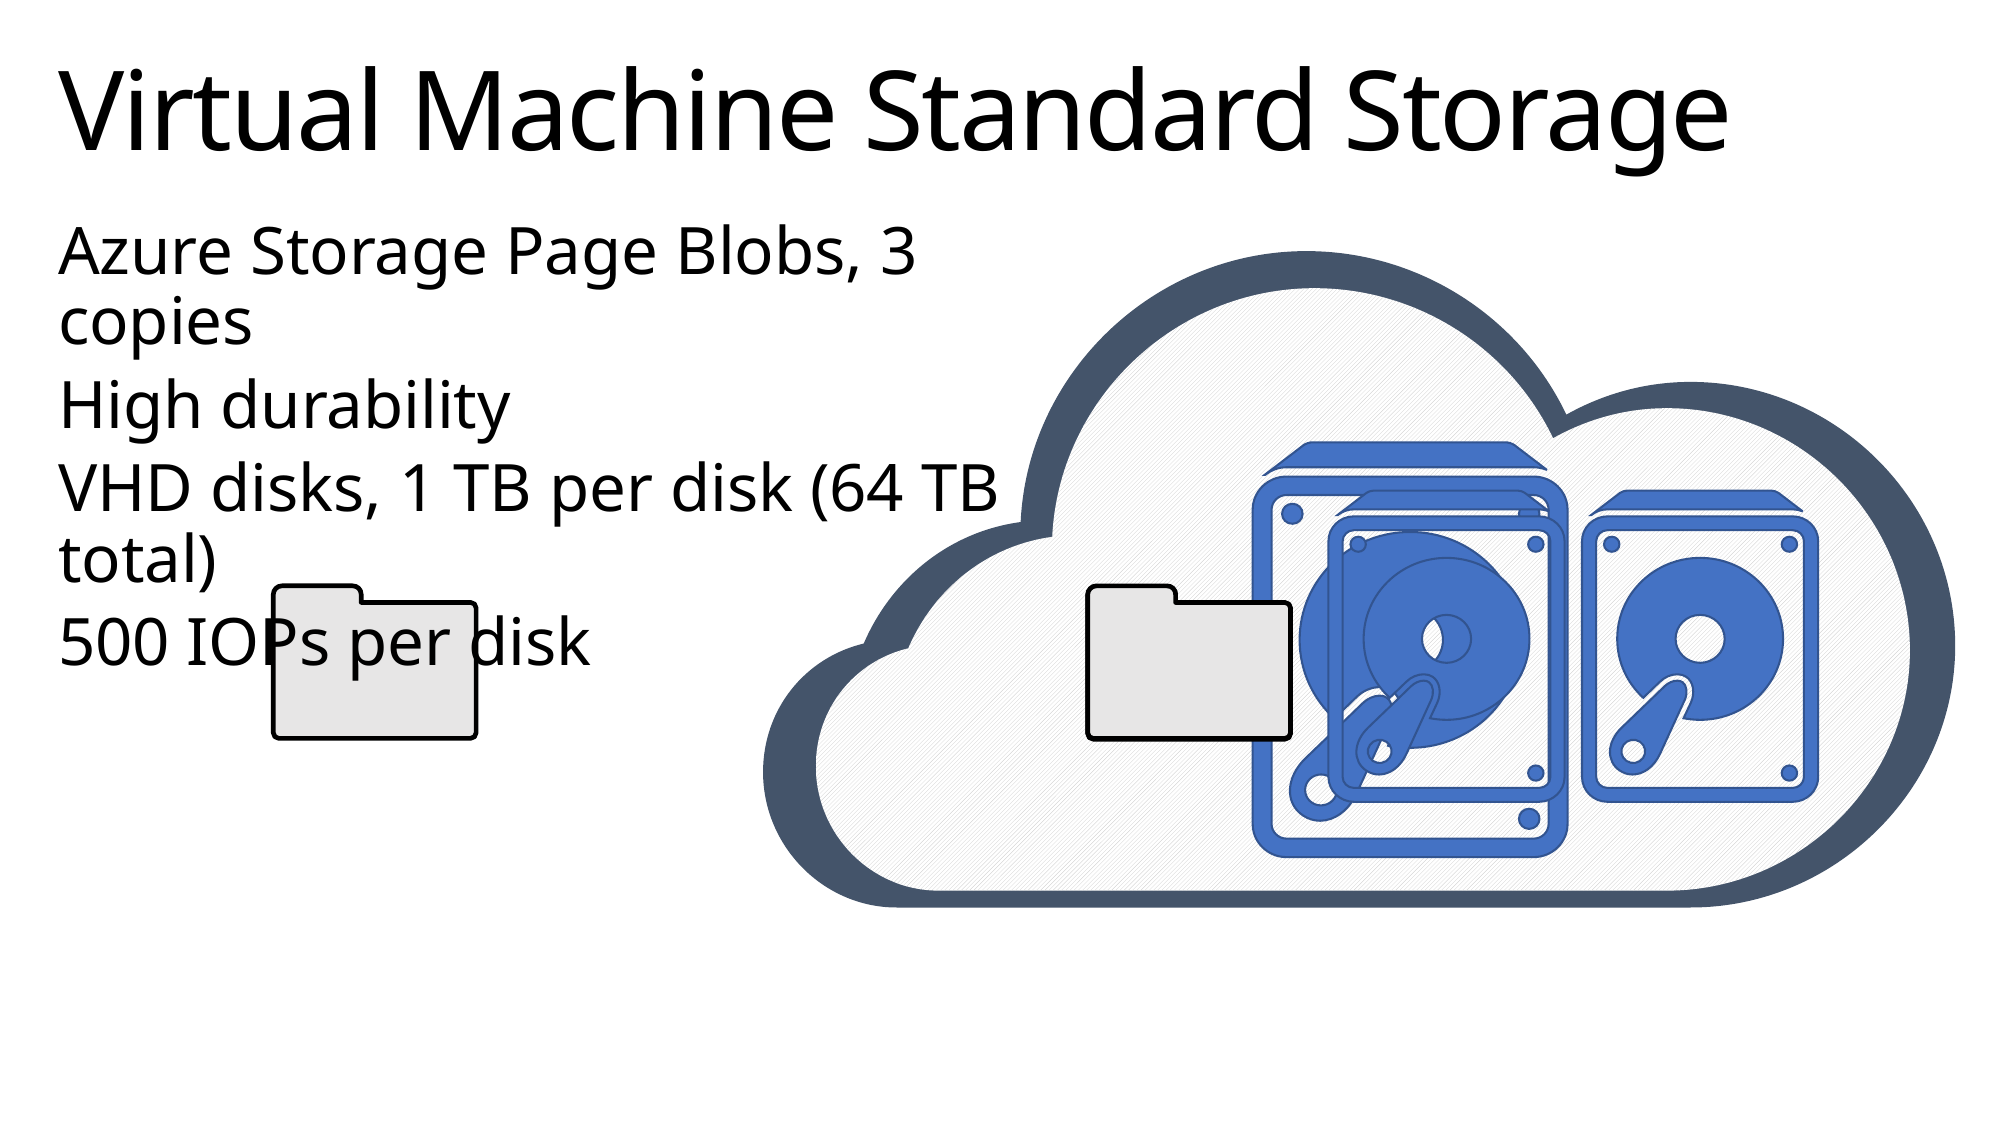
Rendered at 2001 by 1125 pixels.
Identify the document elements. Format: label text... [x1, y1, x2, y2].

text_box Virtual Machine Standard Storage [44, 47, 1957, 196]
text_box [1251, 475, 1569, 859]
text_box [1588, 489, 1804, 517]
text_box [1334, 489, 1550, 517]
text_box [763, 251, 1956, 908]
text_box Azure Storage Page Blobs, 3 copies High durability VHD disks, 1 TB per disk (64 TB total) 500 IOPs per disk [43, 210, 1110, 580]
text_box [1327, 515, 1566, 803]
text_box [273, 585, 477, 739]
text_box [1087, 585, 1291, 739]
text_box [814, 287, 1911, 892]
text_box [1580, 515, 1820, 803]
text_box [1261, 441, 1548, 476]
